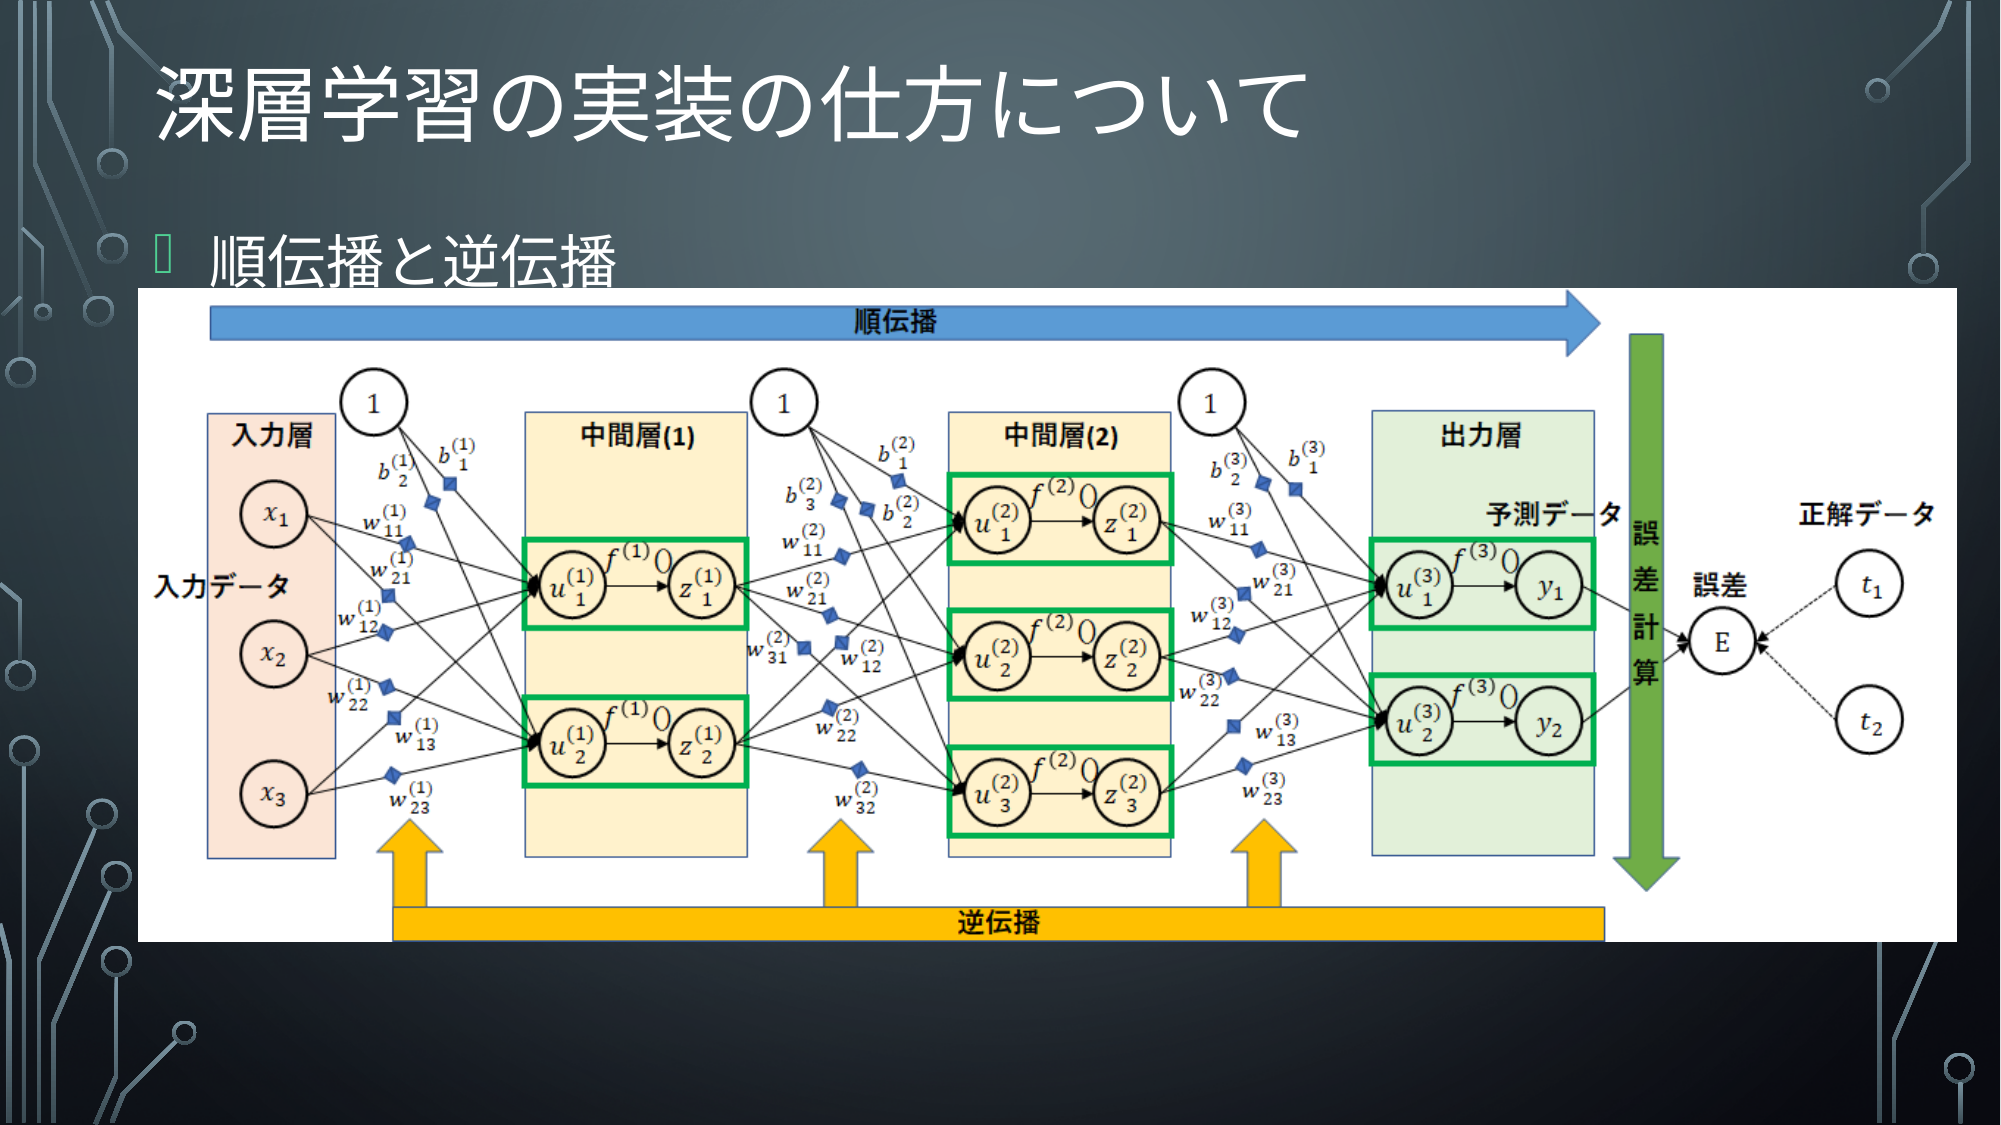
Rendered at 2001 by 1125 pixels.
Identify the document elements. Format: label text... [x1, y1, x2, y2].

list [137, 288, 1957, 942]
title 深層学習の実装の仕方について [138, 0, 1864, 218]
text_box 順伝播と逆伝播 [138, 217, 1606, 288]
